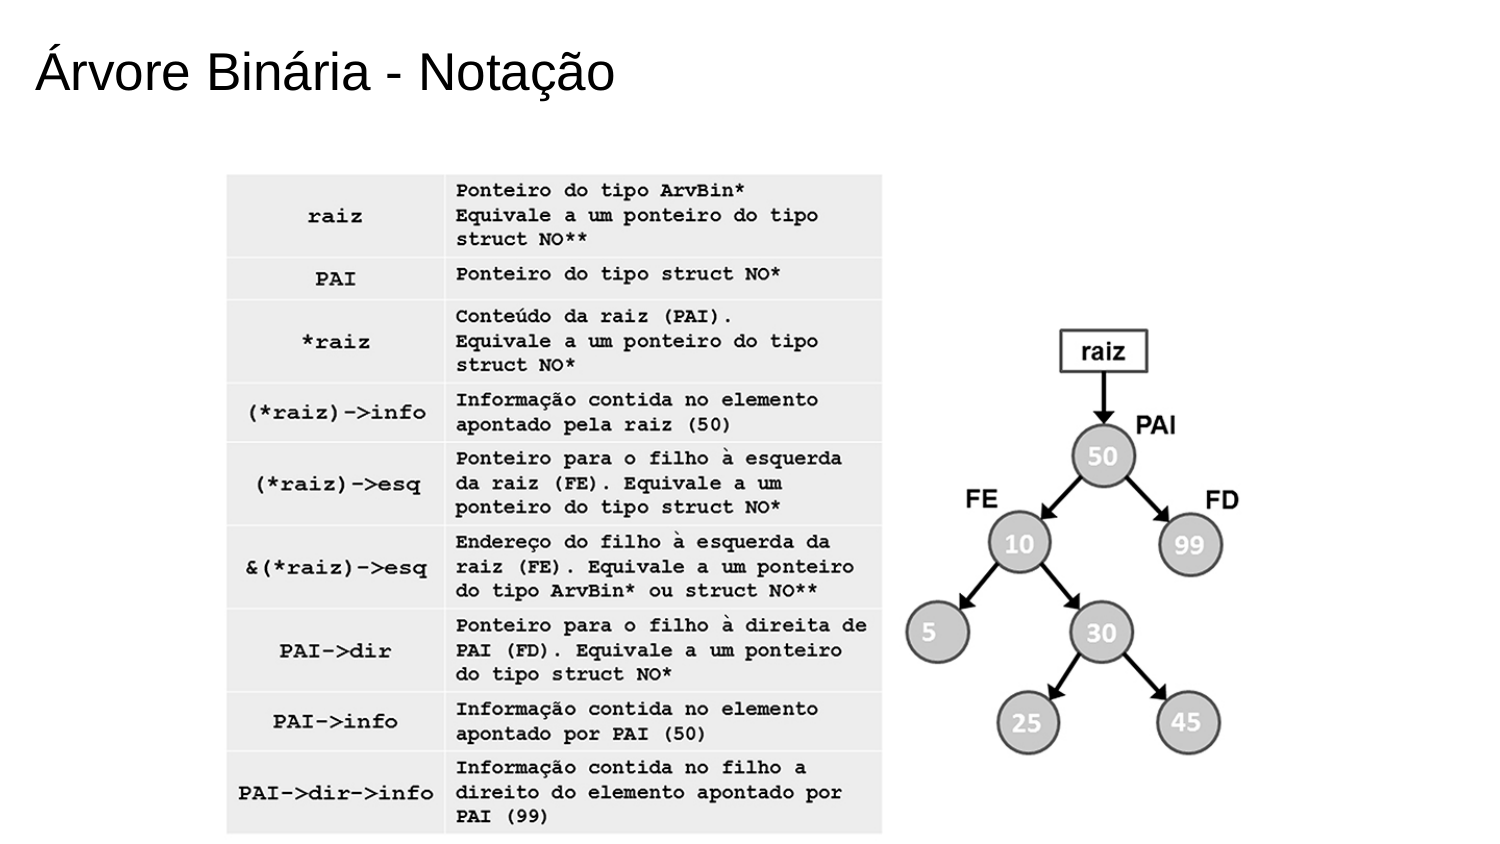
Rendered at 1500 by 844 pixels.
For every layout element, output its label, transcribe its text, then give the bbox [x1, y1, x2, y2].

picture [216, 165, 1258, 844]
title Árvore Binária - Notação [20, 22, 1309, 117]
